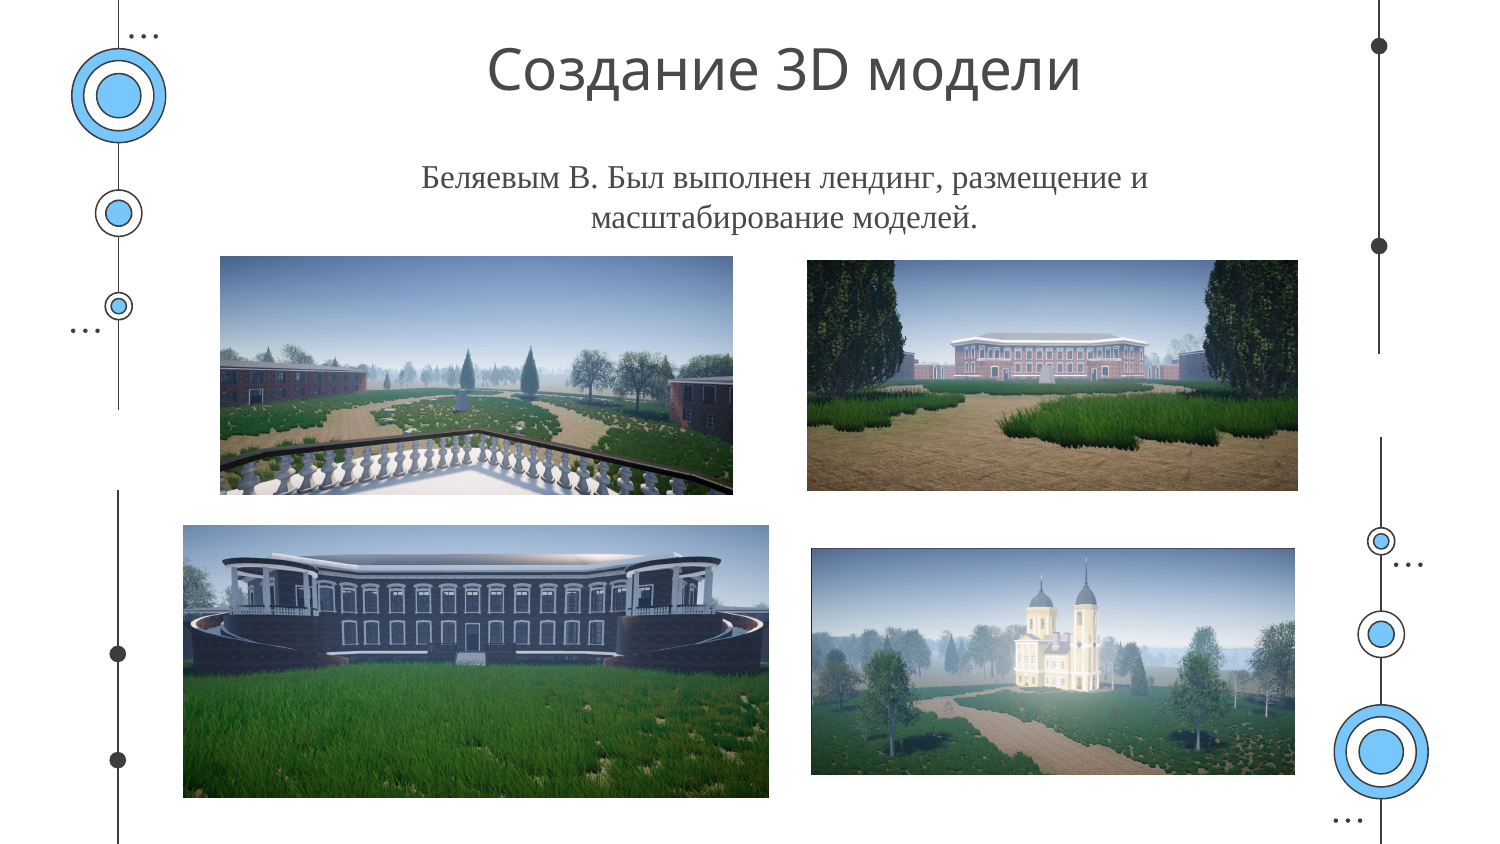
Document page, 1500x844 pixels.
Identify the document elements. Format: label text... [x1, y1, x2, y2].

subtitle Беляевым В. Был выполнен лендинг, размещение и масштабирование моделей. [390, 140, 1180, 327]
picture [807, 260, 1299, 491]
picture [810, 548, 1295, 775]
title Создание 3D модели [390, 16, 1180, 112]
picture [219, 256, 733, 495]
picture [183, 525, 770, 798]
